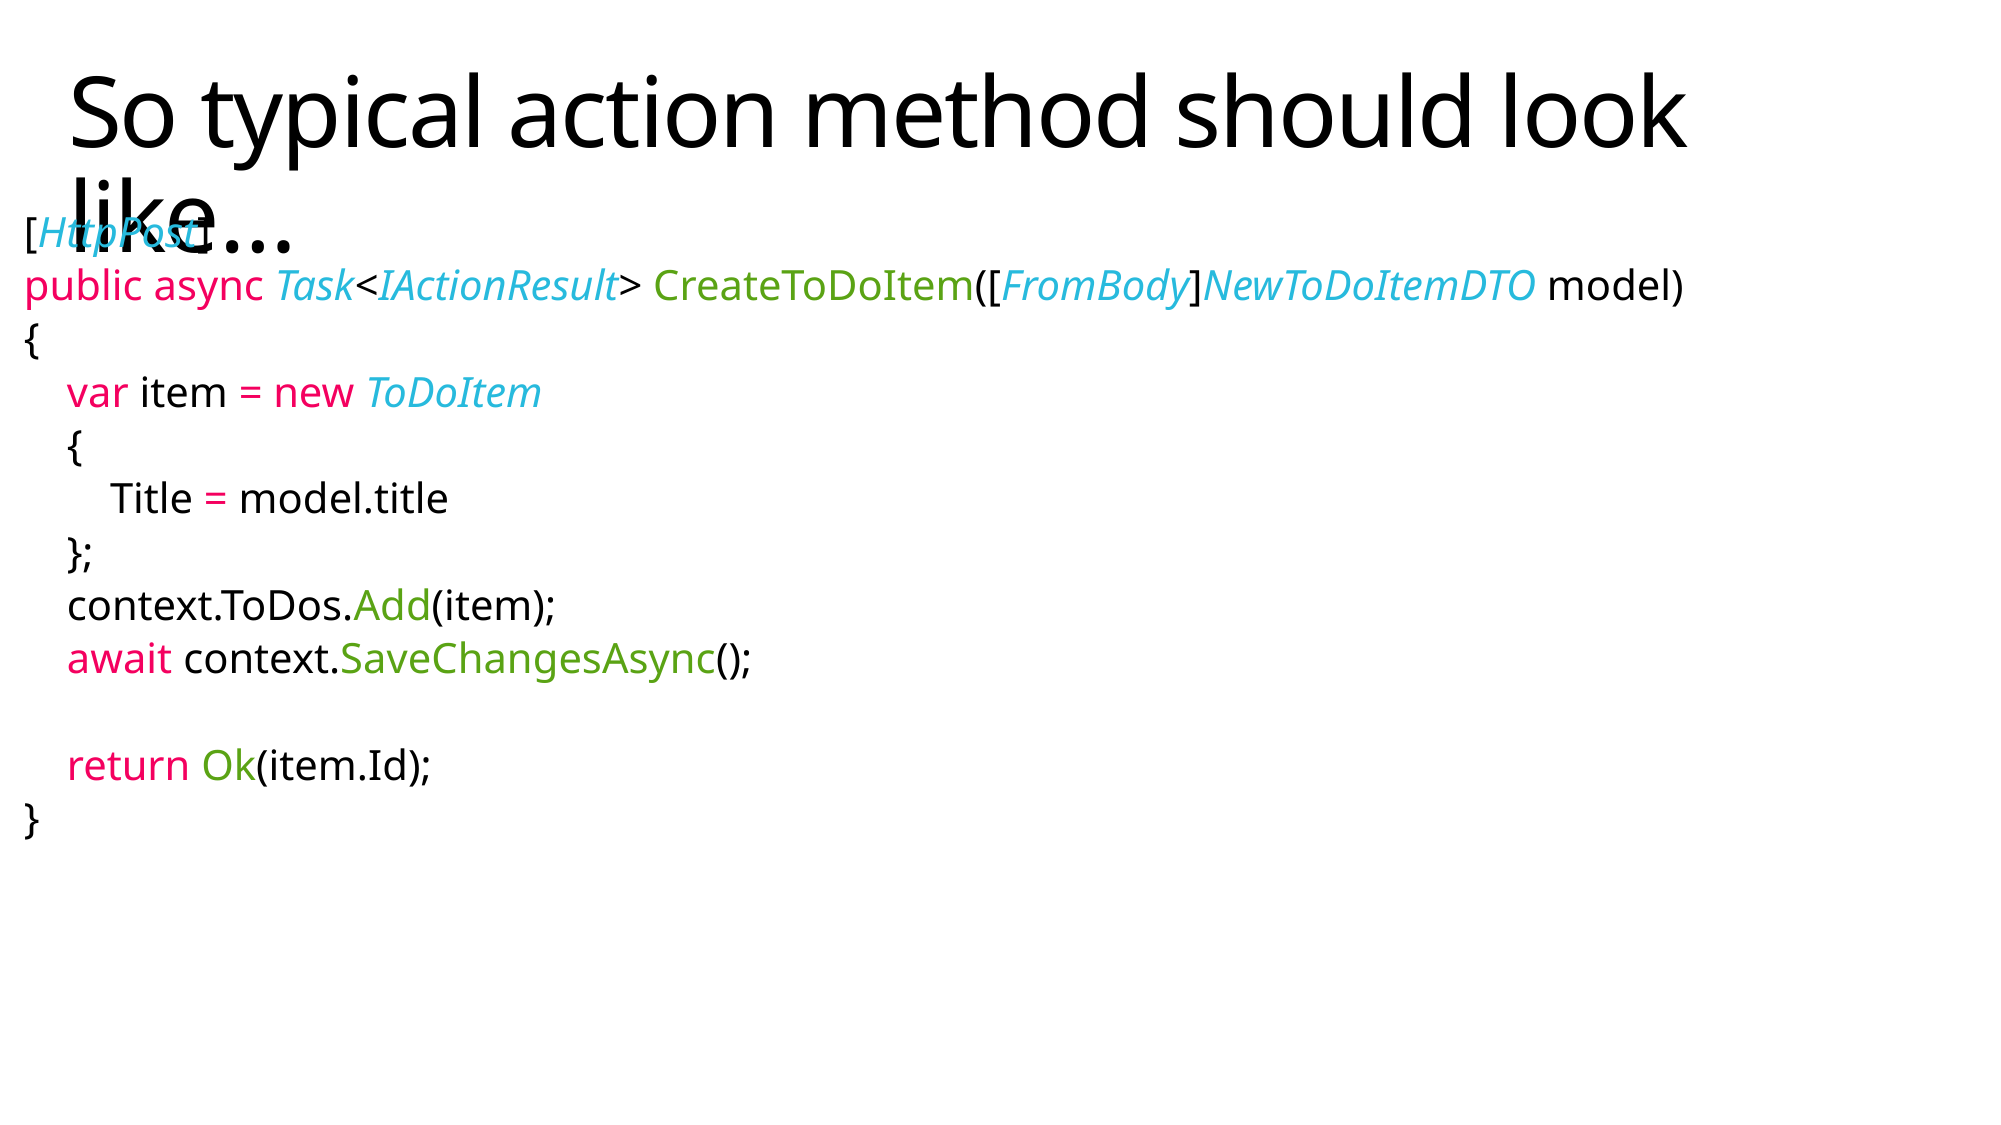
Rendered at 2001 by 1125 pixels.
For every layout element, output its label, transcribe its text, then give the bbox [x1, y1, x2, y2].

list [HttpPost] public async Task<IActionResult> CreateToDoItem([FromBody]NewToDoItemDTO model) { var item = new ToDoItem { Title = model.title }; context.ToDos.Add(item); await context.SaveChangesAsync(); return Ok(item.Id); } [0, 196, 2000, 1125]
title So typical action method should look like… [44, 47, 1957, 196]
